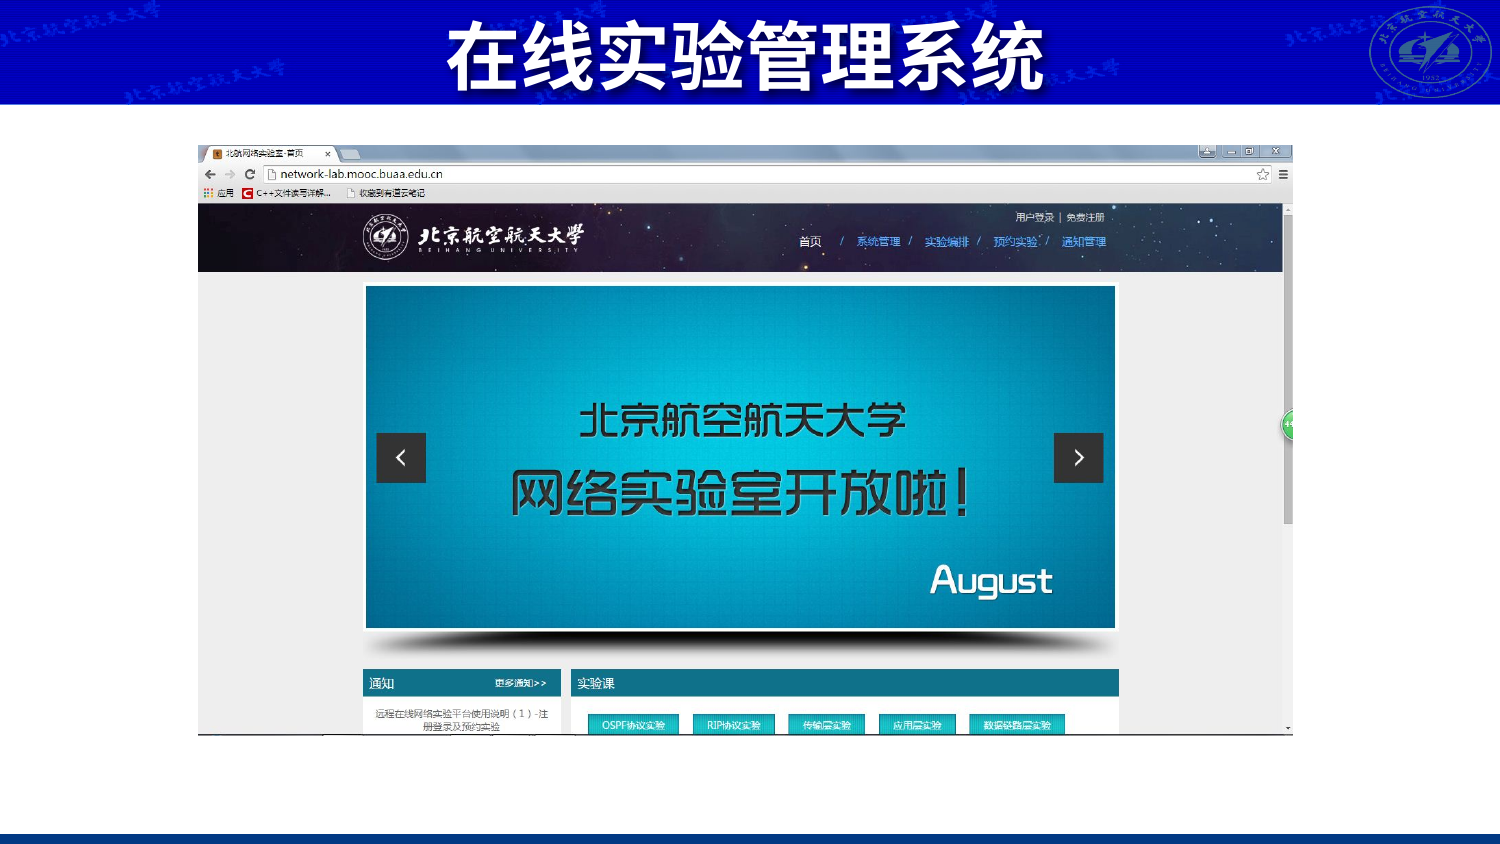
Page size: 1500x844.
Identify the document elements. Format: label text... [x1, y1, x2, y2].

picture [0, 834, 1500, 844]
title 在线实验管理系统 [16, 5, 1475, 105]
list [198, 145, 1293, 737]
